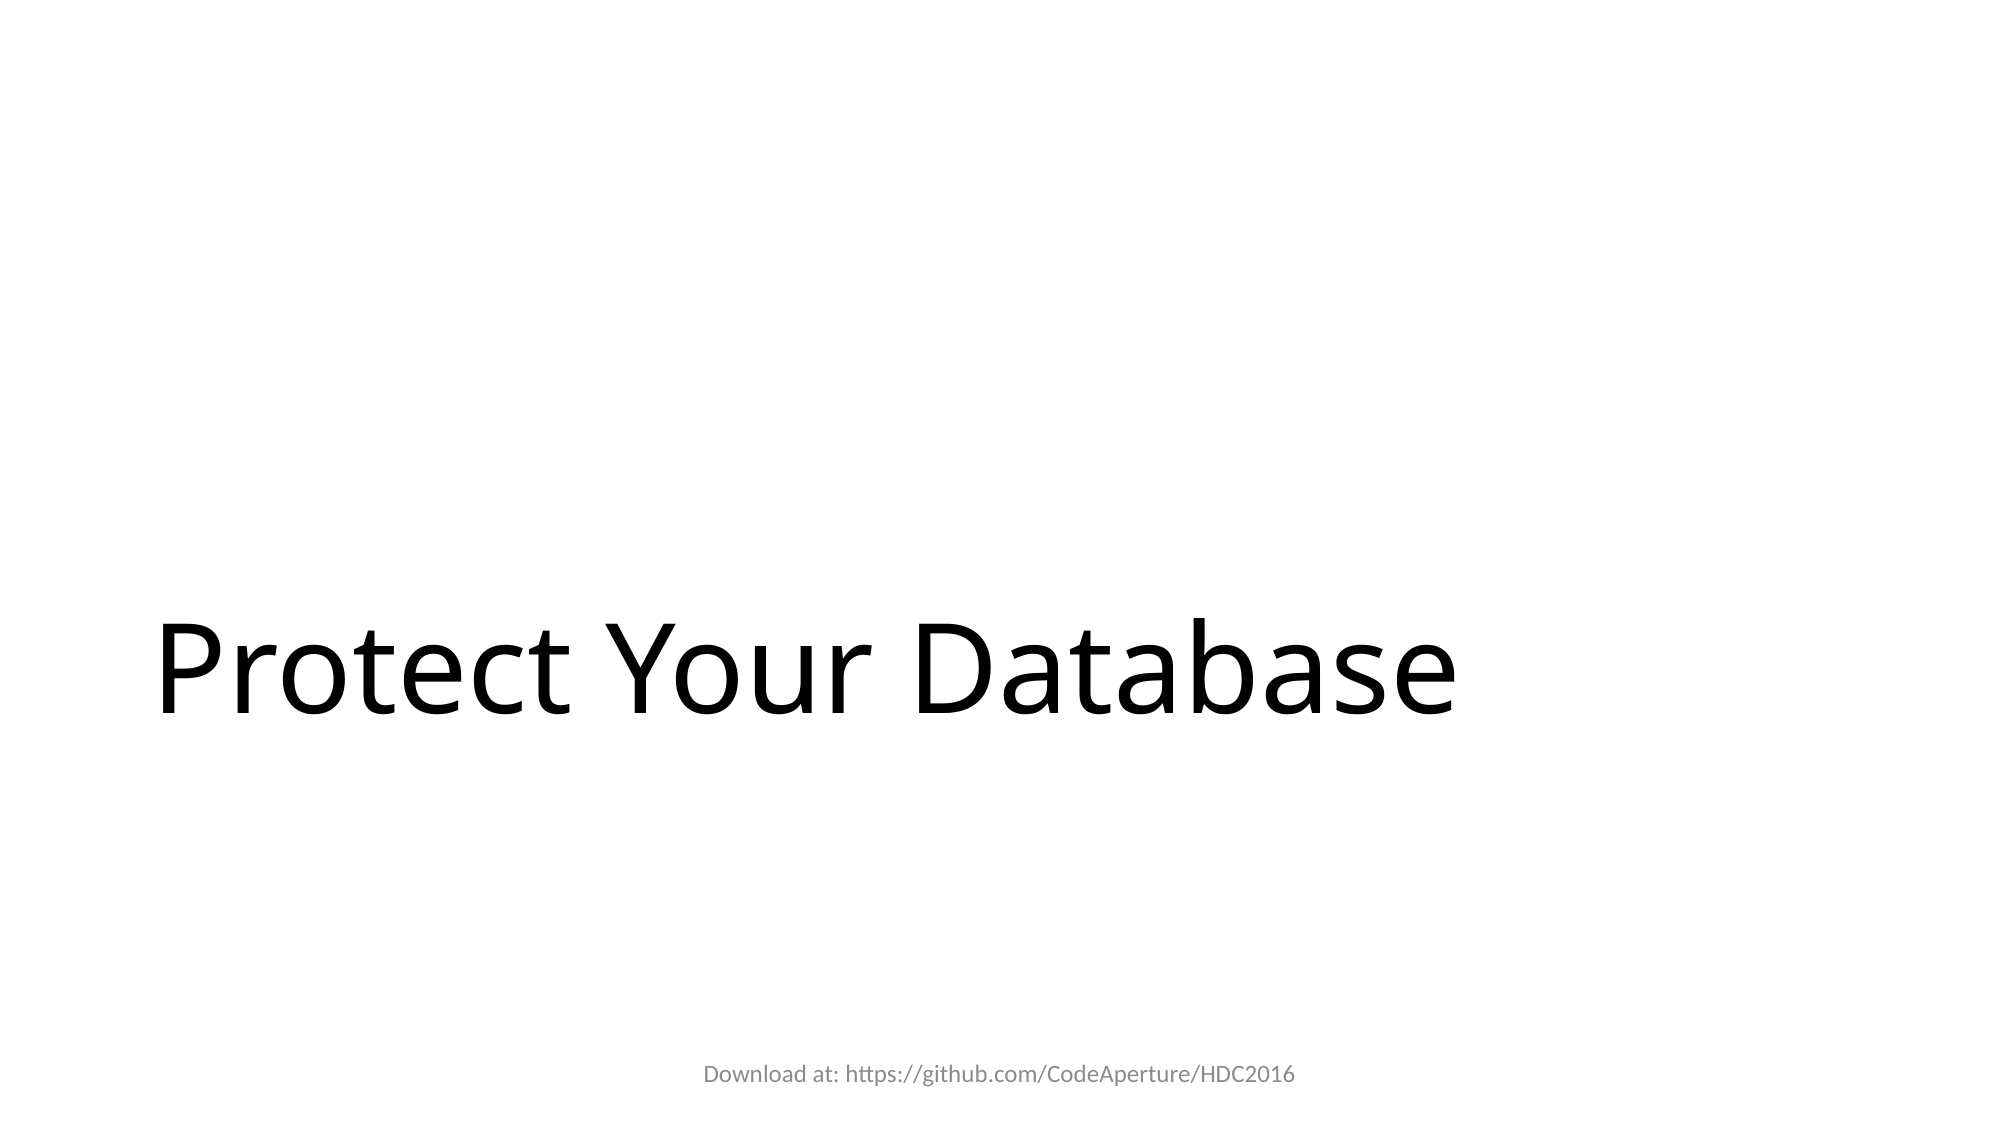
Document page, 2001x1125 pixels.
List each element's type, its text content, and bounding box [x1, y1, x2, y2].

title Protect Your Database [136, 280, 1862, 749]
footer Download at: https://github.com/CodeAperture/HDC2016 [662, 1042, 1338, 1103]
